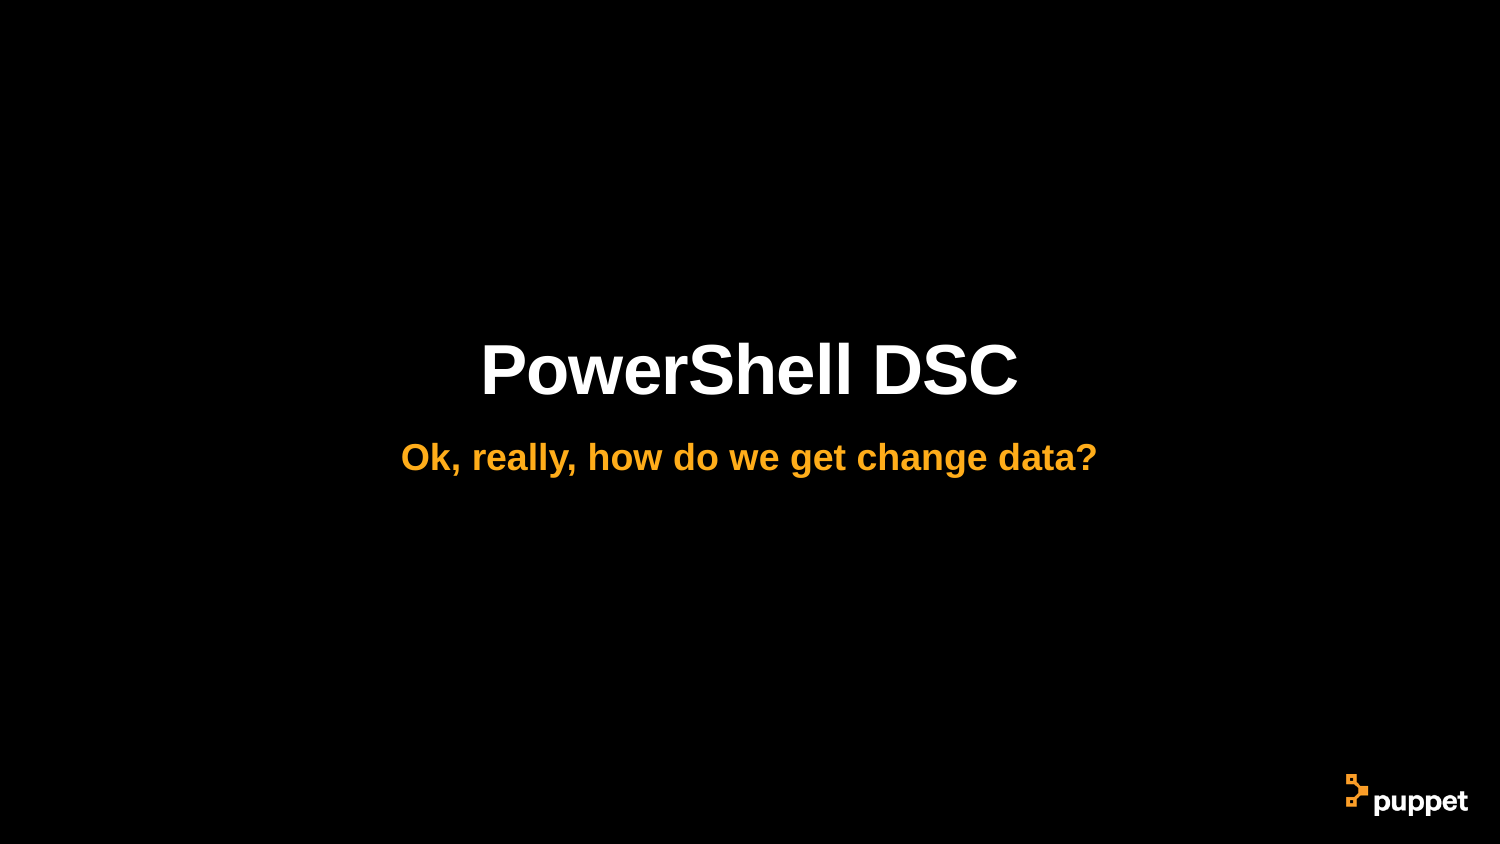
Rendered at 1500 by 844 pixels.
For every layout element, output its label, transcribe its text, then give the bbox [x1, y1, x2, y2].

subtitle Ok, really, how do we get change data? [0, 410, 1500, 486]
picture [1346, 774, 1468, 816]
title PowerShell DSC [0, 332, 1500, 410]
